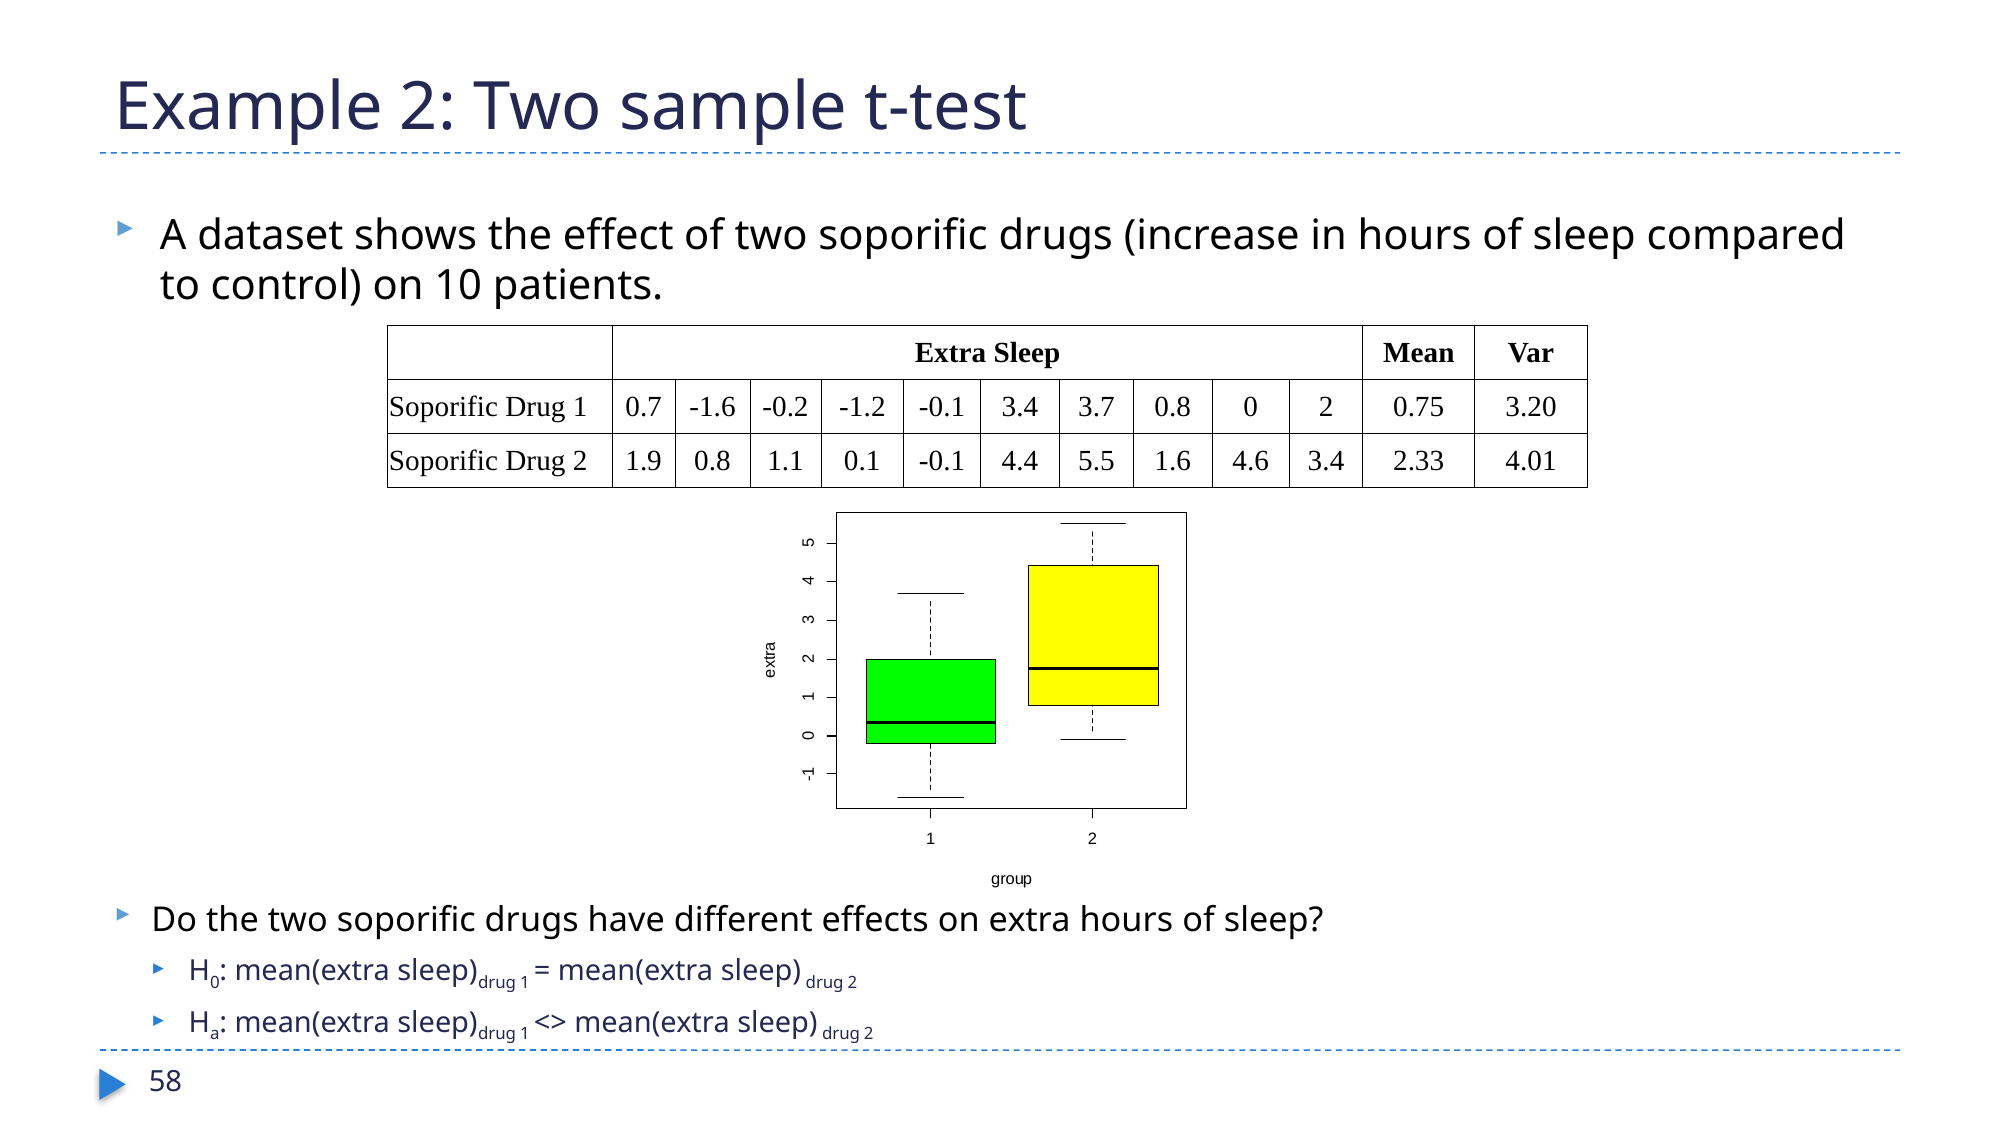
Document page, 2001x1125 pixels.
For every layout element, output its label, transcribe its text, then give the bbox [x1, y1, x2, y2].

title Example 2: Two sample t-test [99, 24, 1900, 151]
table_cell -0.1 [904, 434, 980, 487]
table_cell Soporific Drug 2 [388, 434, 612, 487]
table_cell 0 [1213, 380, 1289, 433]
table_cell 3.4 [981, 380, 1059, 433]
table_cell 5.5 [1060, 434, 1133, 487]
table_cell 3.4 [1290, 434, 1362, 487]
table_header Var [1475, 326, 1587, 379]
table_cell -1.2 [822, 380, 903, 433]
table_cell 0.7 [613, 380, 675, 433]
table_cell 1.9 [613, 434, 675, 487]
table_cell 2.33 [1363, 434, 1474, 487]
table_cell 3.7 [1060, 380, 1133, 433]
table_header Mean [1363, 326, 1474, 379]
table_cell 0.8 [1134, 380, 1212, 433]
picture [756, 498, 1207, 892]
table_cell 0.75 [1363, 380, 1474, 433]
table_cell 0.8 [676, 434, 750, 487]
table_cell 1.1 [751, 434, 821, 487]
table_cell 0.1 [822, 434, 903, 487]
table_cell 4.4 [981, 434, 1059, 487]
table_cell -0.2 [751, 380, 821, 433]
table_cell -1.6 [676, 380, 750, 433]
table_cell 4.01 [1475, 434, 1587, 487]
table_cell Soporific Drug 1 [388, 380, 612, 433]
slide_number 58 [133, 1055, 568, 1103]
table_cell 4.6 [1213, 434, 1289, 487]
table_cell 1.6 [1134, 434, 1212, 487]
list A dataset shows the effect of two soporific drugs (increase in hours of sleep compared to control) on 10 patients. [99, 200, 1900, 325]
table_cell 2 [1290, 380, 1362, 433]
table_header Extra Sleep [613, 326, 1362, 379]
table_header [388, 326, 612, 379]
text_box Do the two soporific drugs have different effects on extra hours of sleep? H0: mean(extra sleep)drug 1 = mean(extra sleep) drug 2 Ha: mean(extra sleep)drug 1 <> mean(extra sleep) drug 2 [99, 887, 1675, 1053]
table_cell -0.1 [904, 380, 980, 433]
table_cell 3.20 [1475, 380, 1587, 433]
